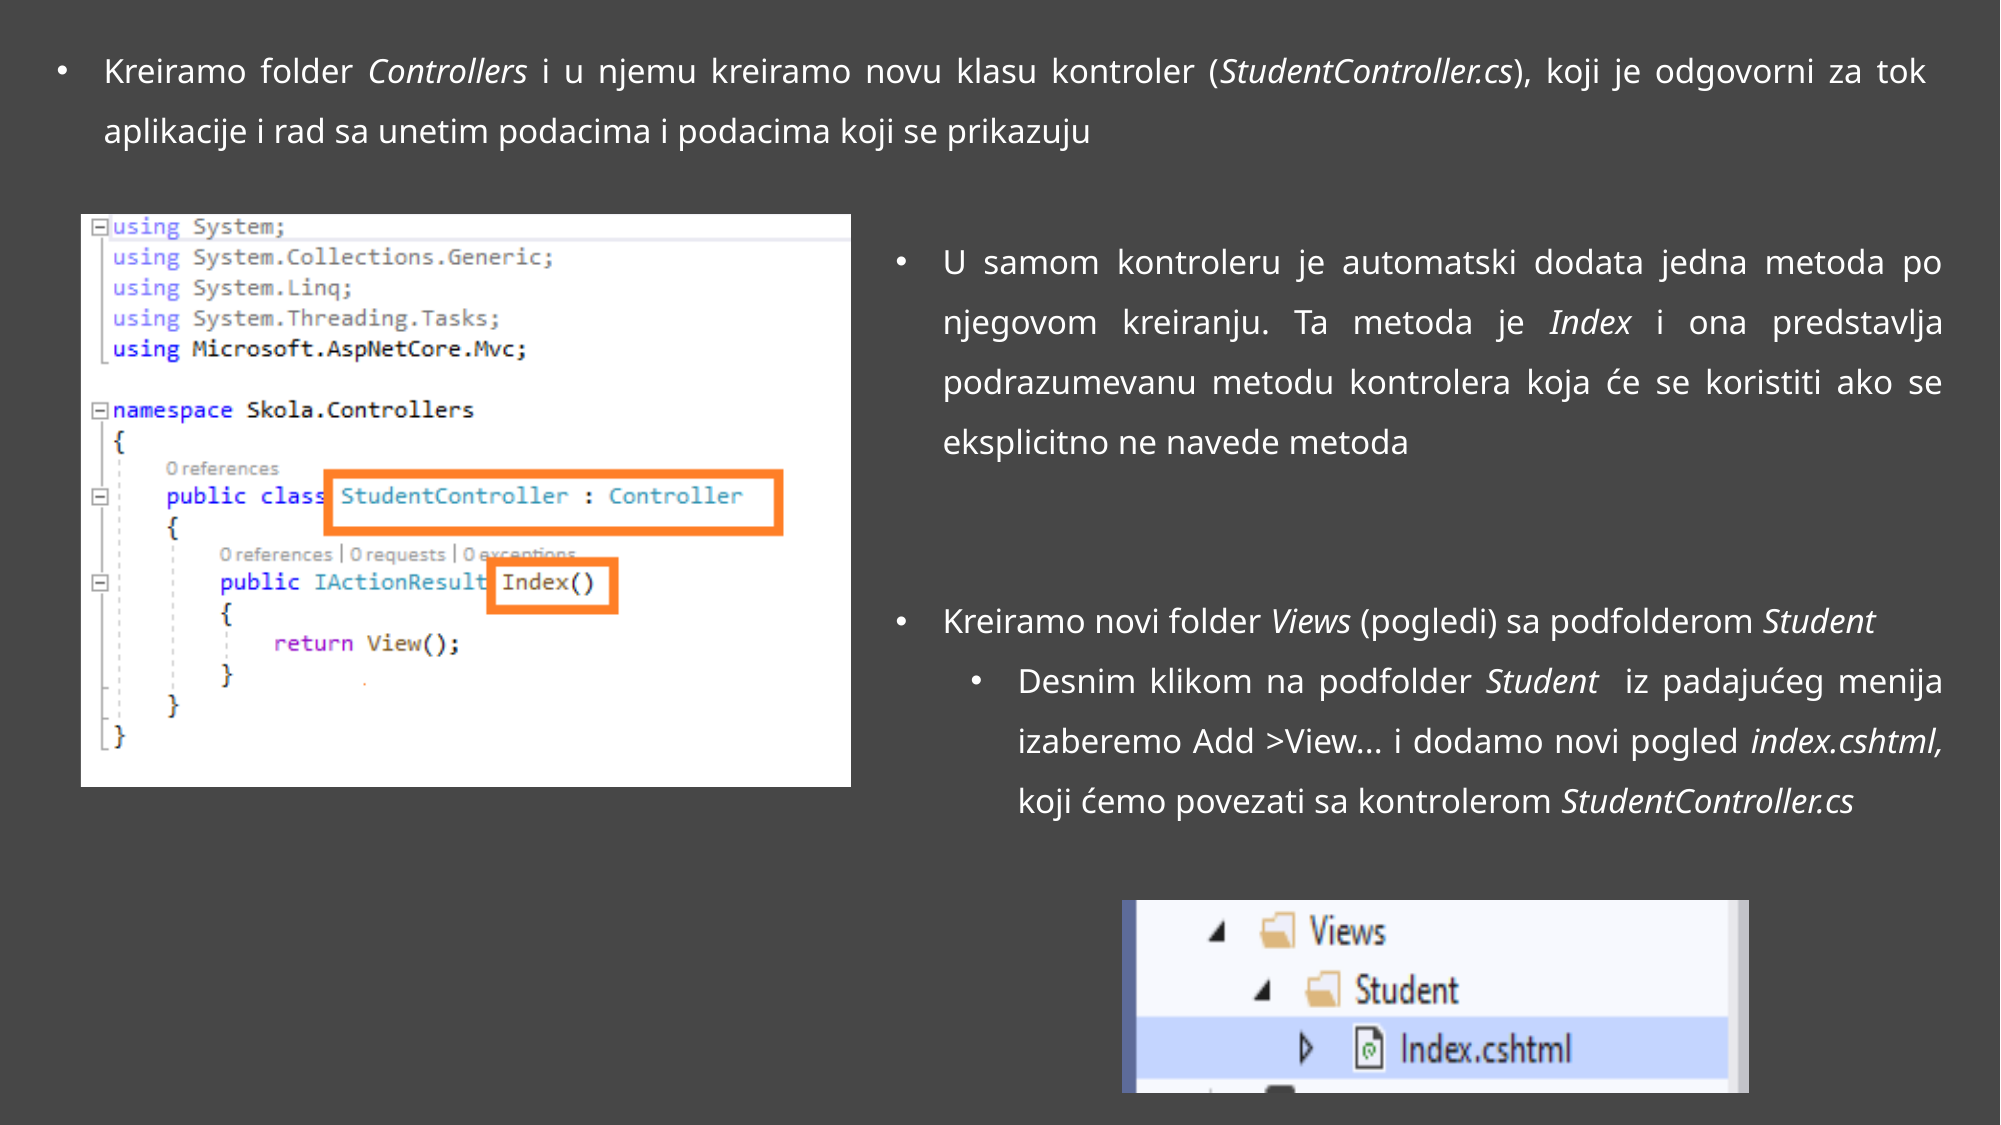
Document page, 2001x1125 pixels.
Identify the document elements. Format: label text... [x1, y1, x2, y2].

text_box U samom kontroleru je automatski dodata jedna metoda po njegovom kreiranju. Ta metoda je Index i ona predstavlja podrazumevanu metodu kontrolera koja će se koristiti ako se eksplicitno ne navede metoda Kreiramo novi folder Views (pogledi) sa podfolderom Student Desnim klikom na podfolder Student iz padajućeg menija izaberemo Add >View... i dodamo novi pogled index.cshtml, koji ćemo povezati sa kontrolerom StudentController.cs [880, 214, 1959, 828]
picture [80, 214, 851, 787]
picture [1122, 900, 1749, 1093]
text_box Kreiramo folder Controllers i u njemu kreiramo novu klasu kontroler (StudentController.cs), koji je odgovorni za tok aplikacije i rad sa unetim podacima i podacima koji se prikazuju [41, 23, 1942, 158]
